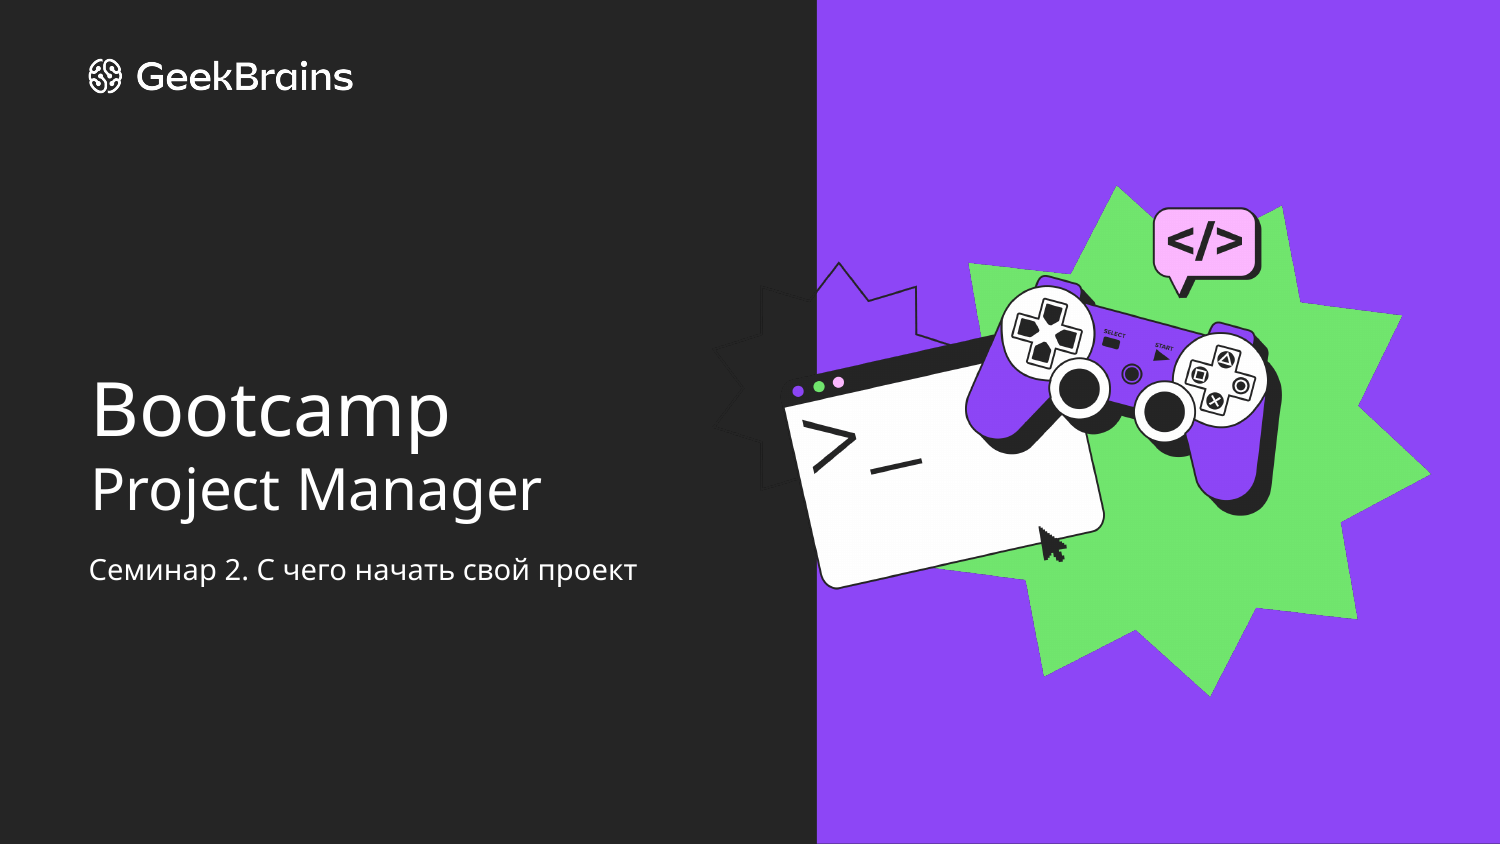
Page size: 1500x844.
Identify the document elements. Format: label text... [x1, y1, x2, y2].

picture [88, 58, 353, 94]
subtitle Семинар 2. С чего начать свой проект [88, 536, 721, 844]
title Bootcamp Project Manager [88, 118, 860, 536]
picture [712, 138, 1443, 744]
